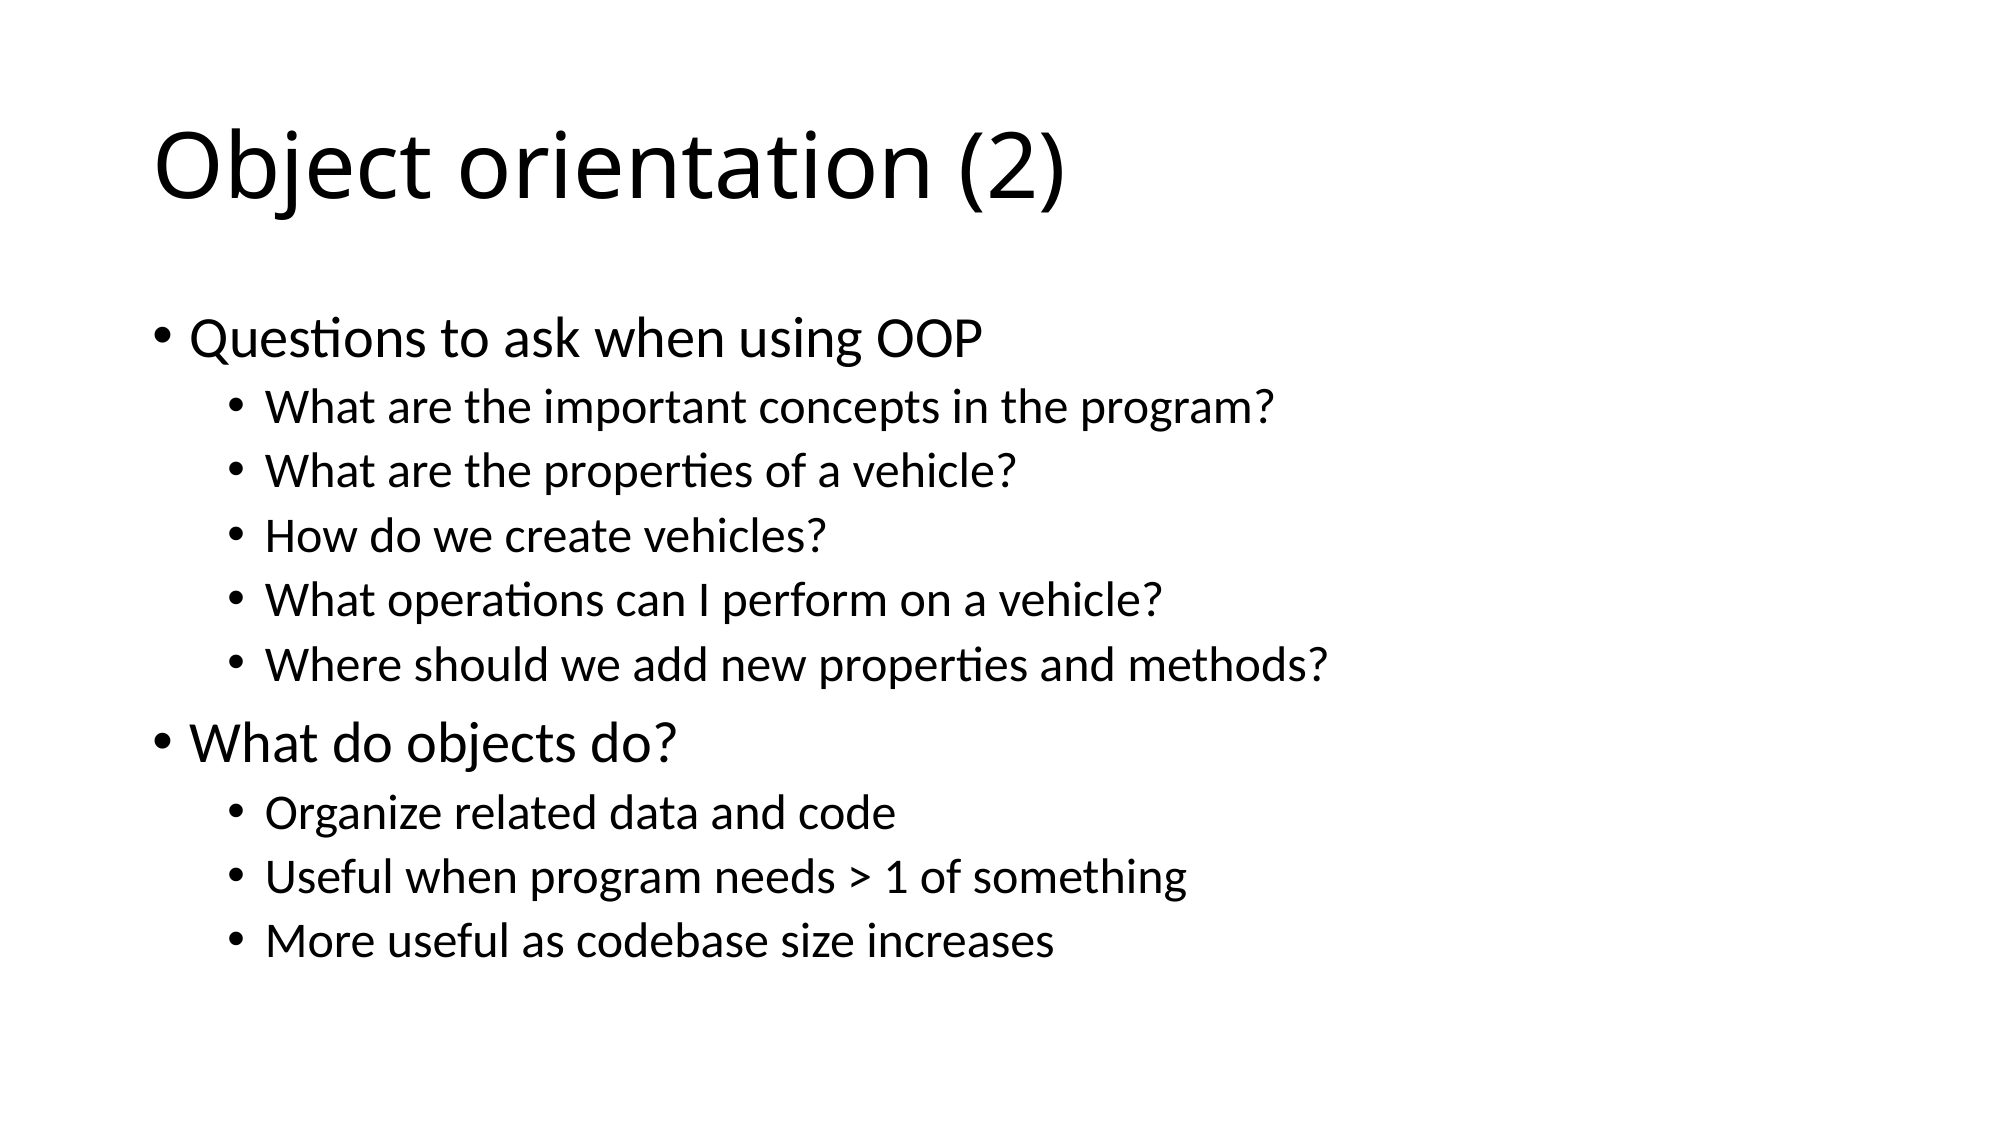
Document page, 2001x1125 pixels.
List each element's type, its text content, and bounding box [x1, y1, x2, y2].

list Questions to ask when using OOP What are the important concepts in the program? What are the properties of a vehicle? How do we create vehicles? What operations can I perform on a vehicle? Where should we add new properties and methods? What do objects do? Organize related data and code Useful when program needs > 1 of something More useful as codebase size increases [137, 299, 1863, 1014]
title Object orientation (2) [137, 59, 1863, 278]
